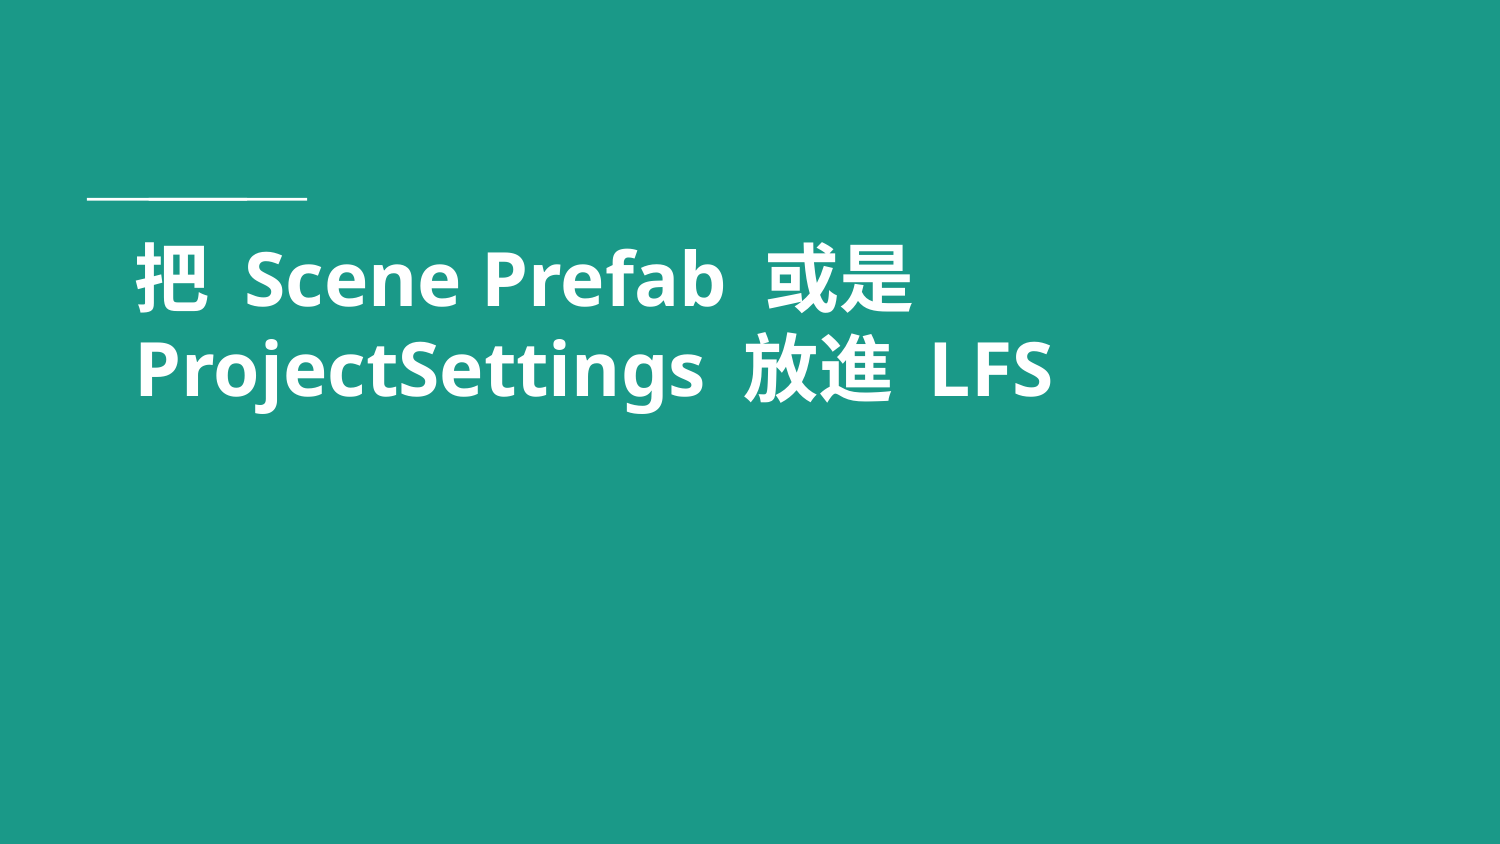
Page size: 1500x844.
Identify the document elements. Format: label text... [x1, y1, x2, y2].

title 把 Scene Prefab 或是 ProjectSettings 放進 LFS [119, 216, 1381, 466]
